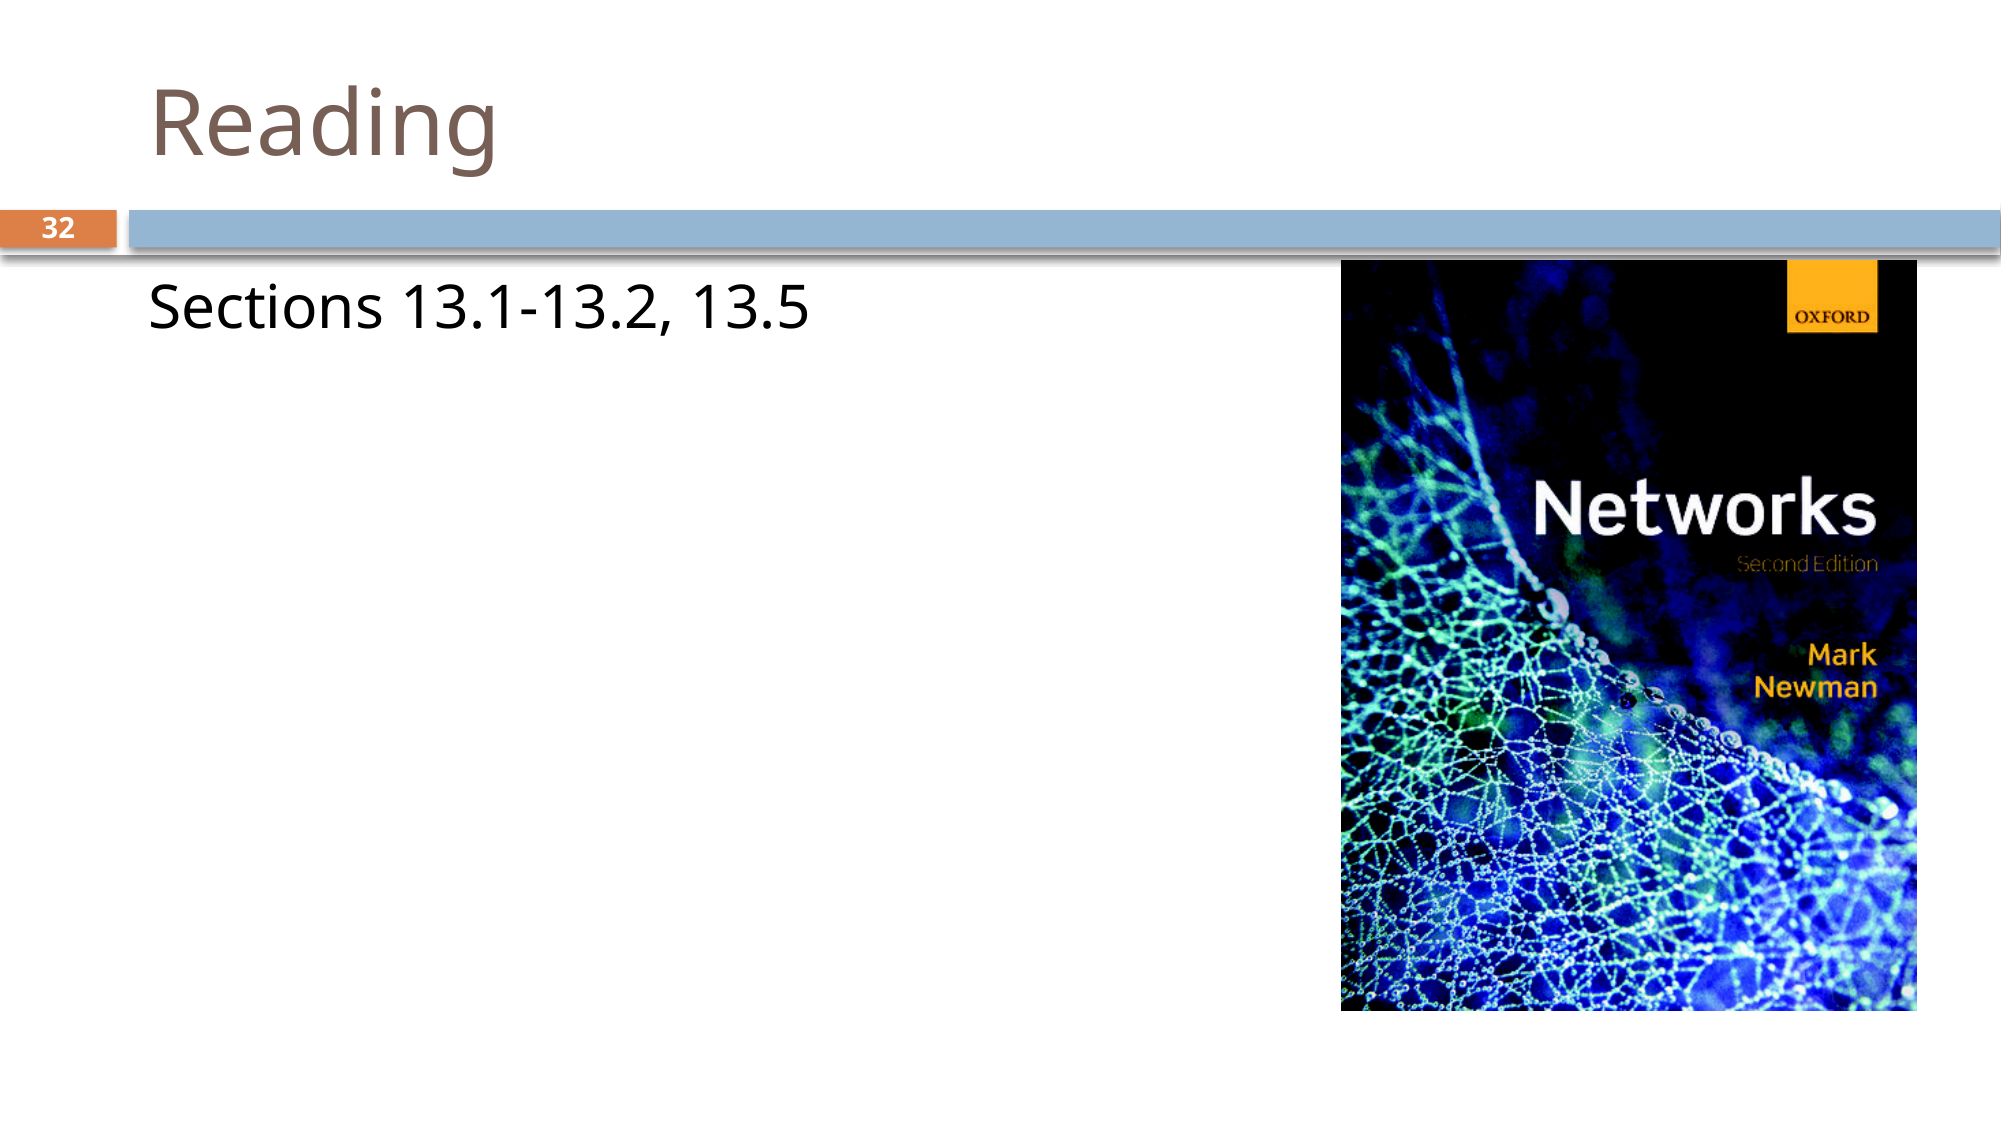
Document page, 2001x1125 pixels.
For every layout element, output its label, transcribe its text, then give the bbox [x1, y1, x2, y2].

picture [1340, 260, 1917, 1011]
slide_number 32 [0, 208, 117, 249]
list Sections 13.1-13.2, 13.5 [133, 260, 1308, 1011]
title Reading [133, 37, 1917, 200]
